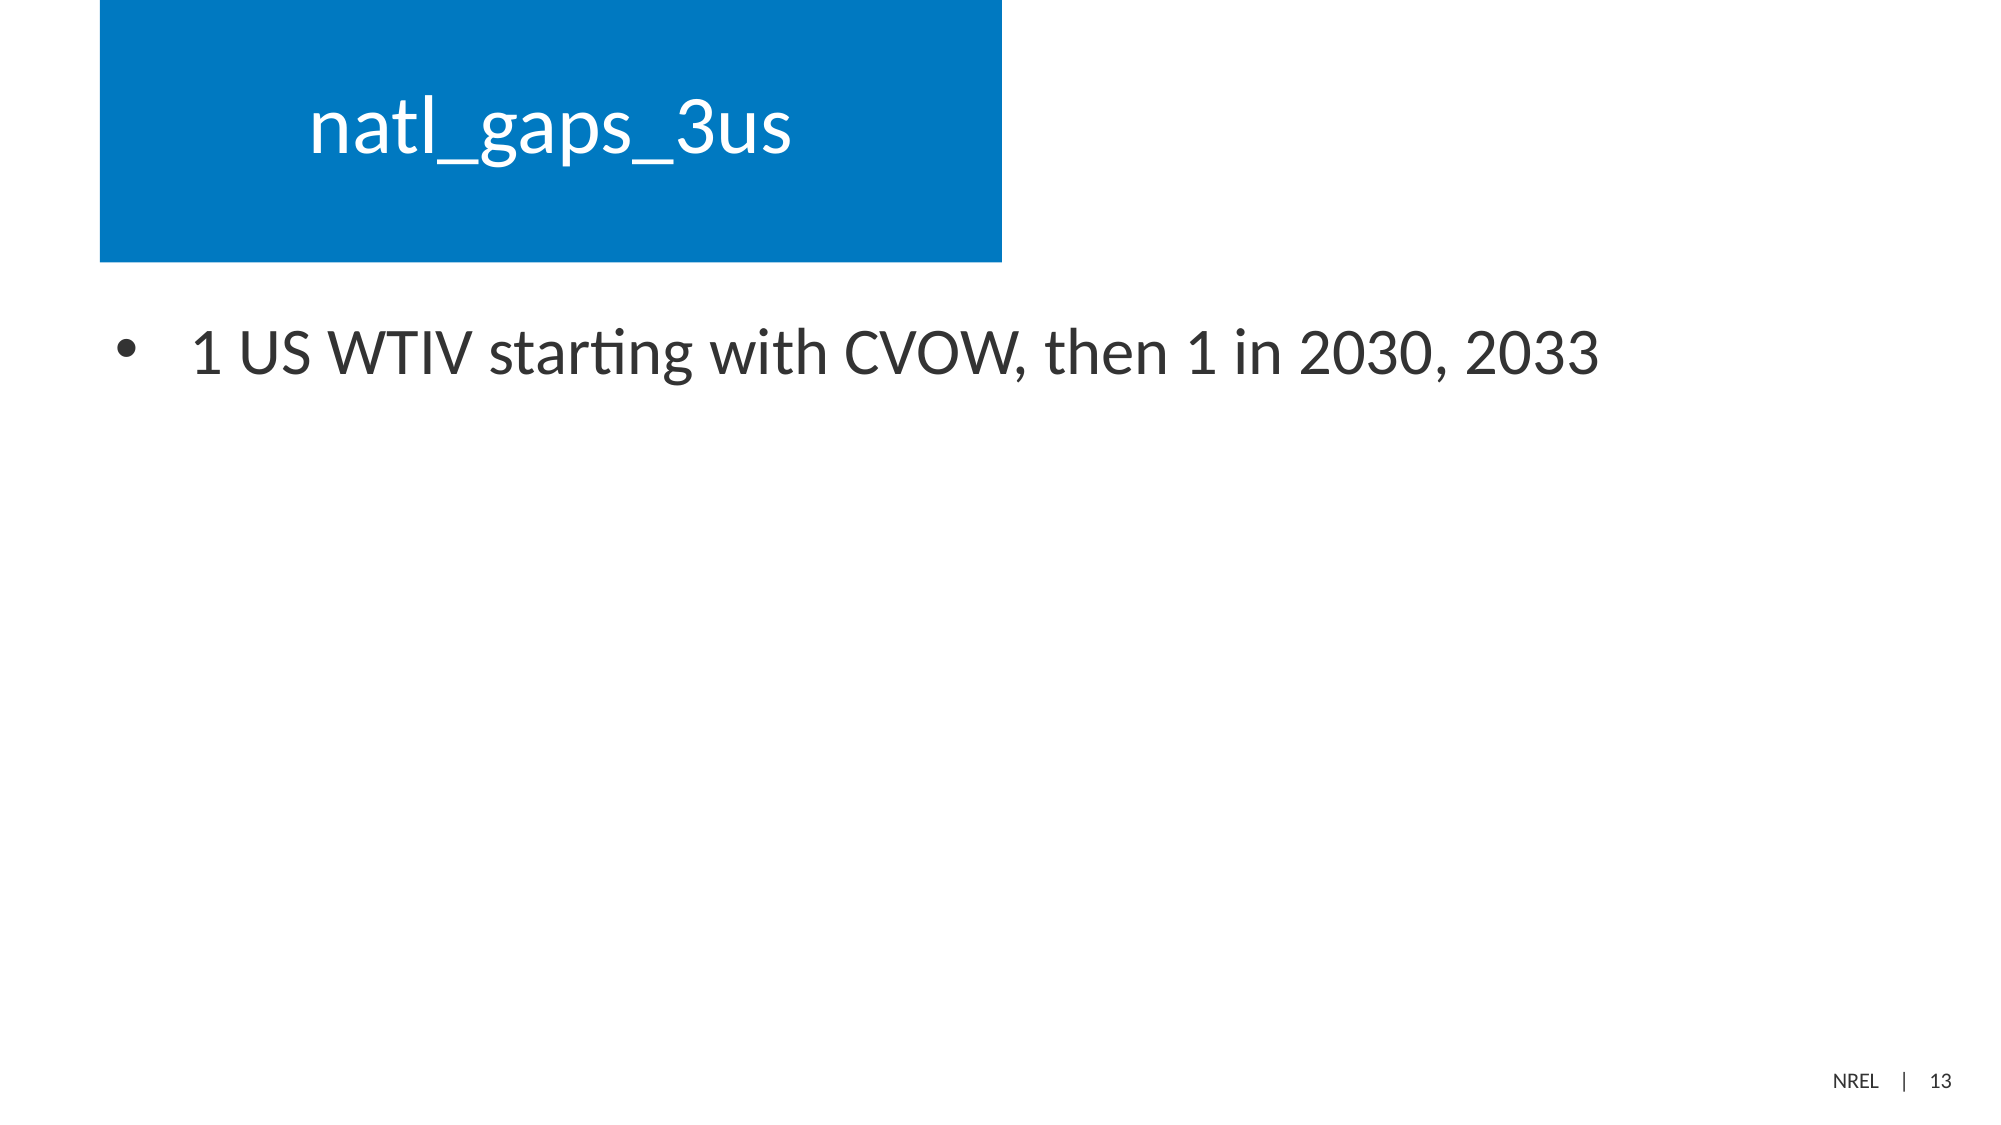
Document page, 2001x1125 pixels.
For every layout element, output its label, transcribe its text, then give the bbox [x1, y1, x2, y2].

list 1 US WTIV starting with CVOW, then 1 in 2030, 2033 [99, 299, 1876, 1039]
title natl_gaps_3us [99, 0, 1002, 263]
